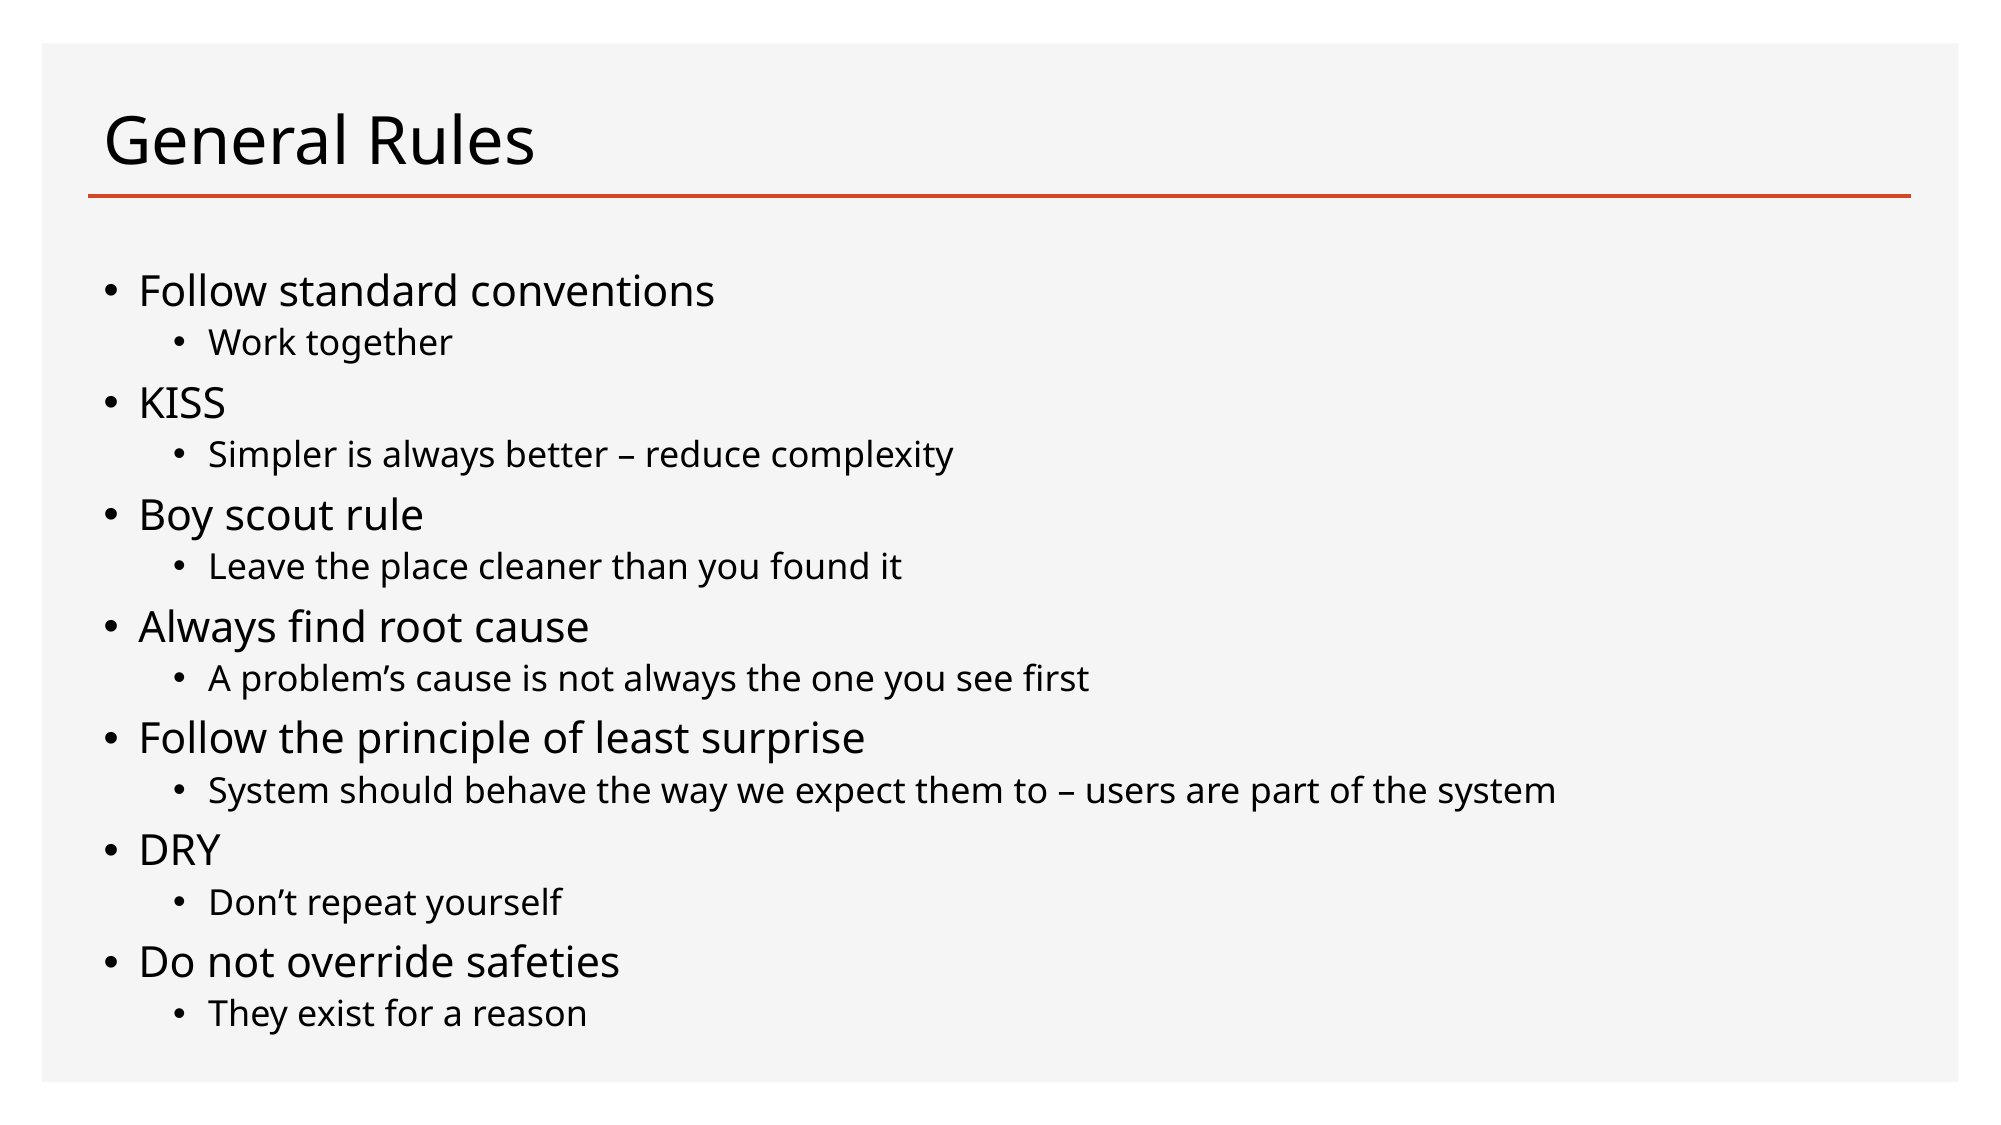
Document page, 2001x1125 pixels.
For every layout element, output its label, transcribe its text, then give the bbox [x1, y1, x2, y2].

title General Rules [88, 59, 1912, 187]
list Follow standard conventions Work together KISS Simpler is always better – reduce complexity Boy scout rule Leave the place cleaner than you found it Always find root cause A problem’s cause is not always the one you see first Follow the principle of least surprise System should behave the way we expect them to – users are part of the system DRY Don’t repeat yourself Do not override safeties They exist for a reason [88, 261, 1912, 1050]
